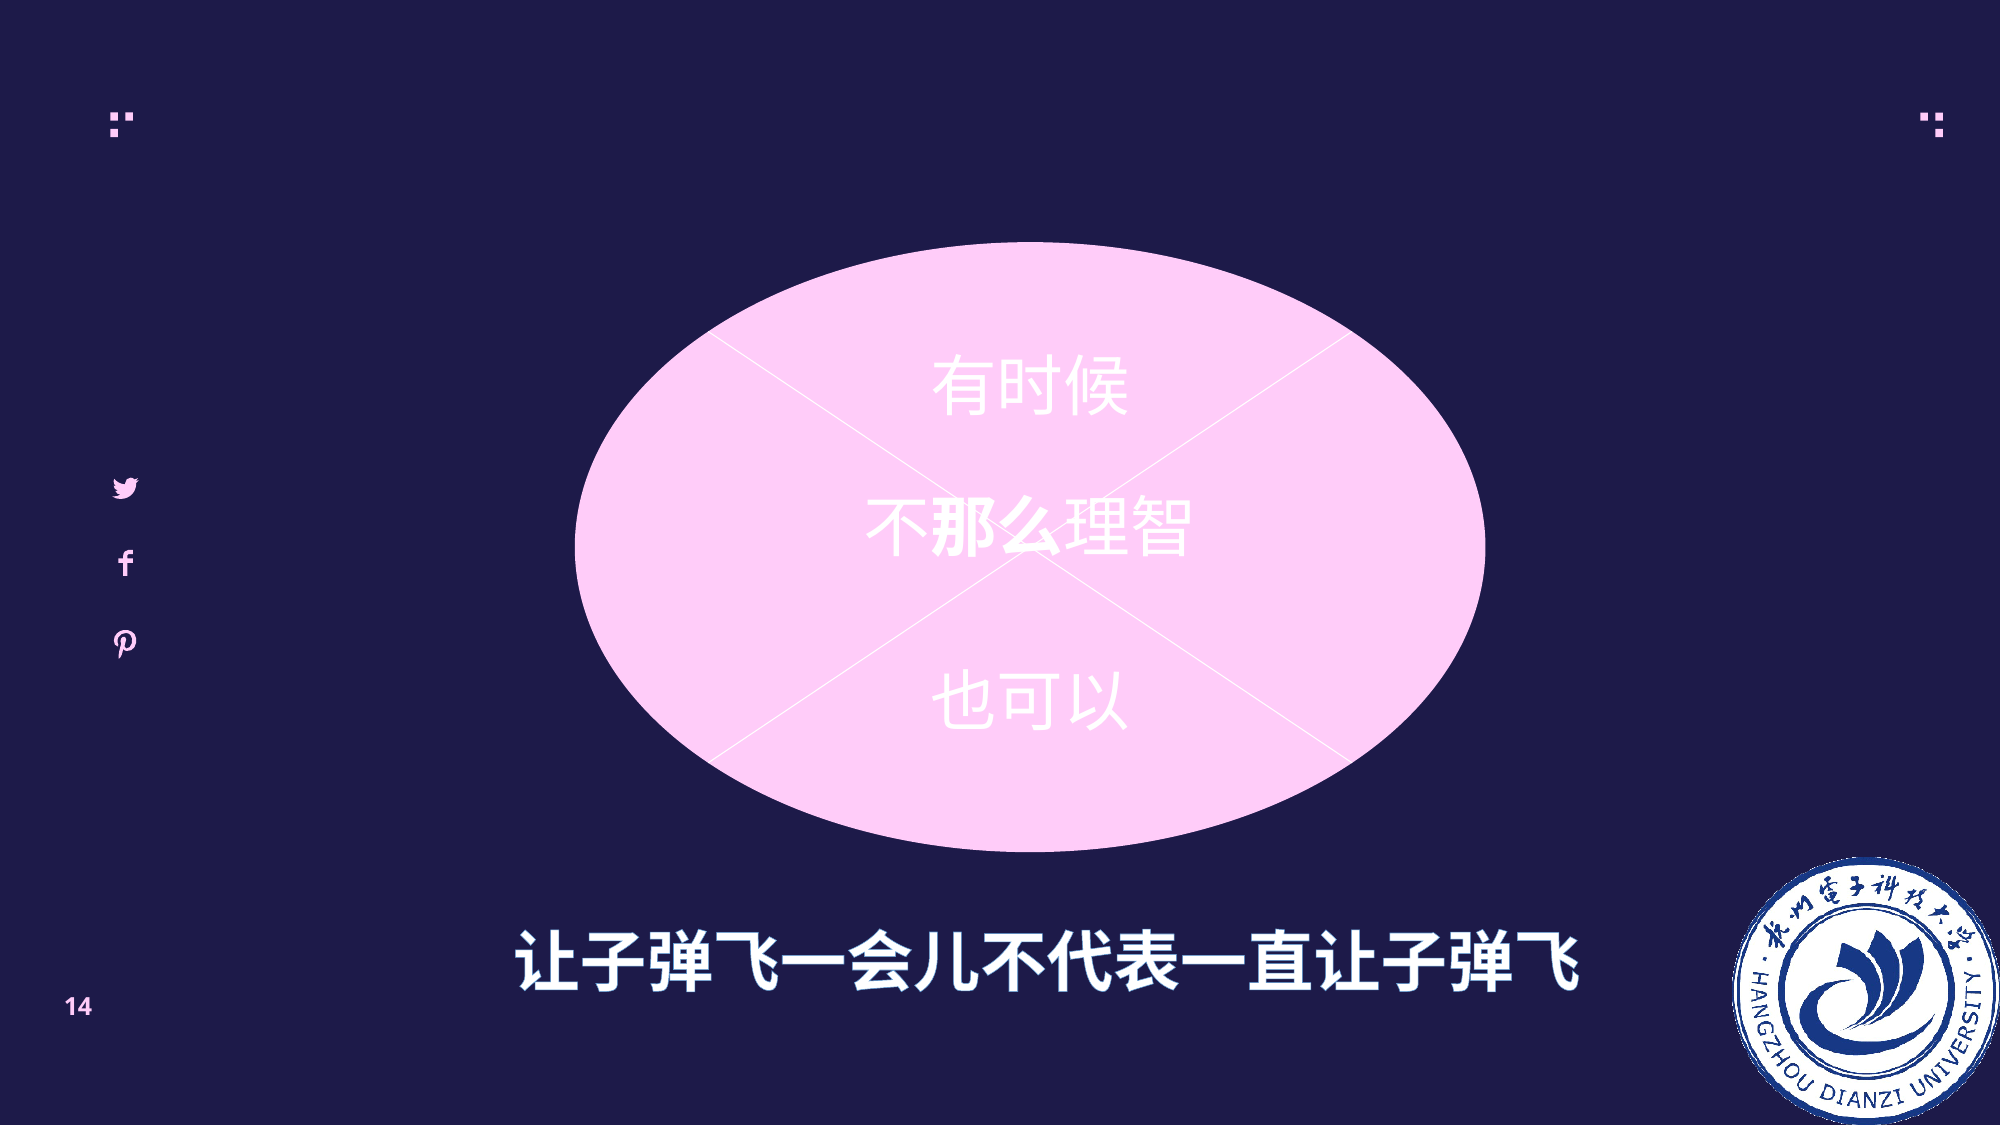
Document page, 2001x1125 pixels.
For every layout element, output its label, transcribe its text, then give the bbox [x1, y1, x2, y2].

text_box 让子弹飞一会儿不代表一直让子弹飞 [497, 911, 1596, 1007]
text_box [708, 331, 1353, 763]
picture [1732, 857, 2000, 1125]
text_box [573, 241, 1487, 854]
